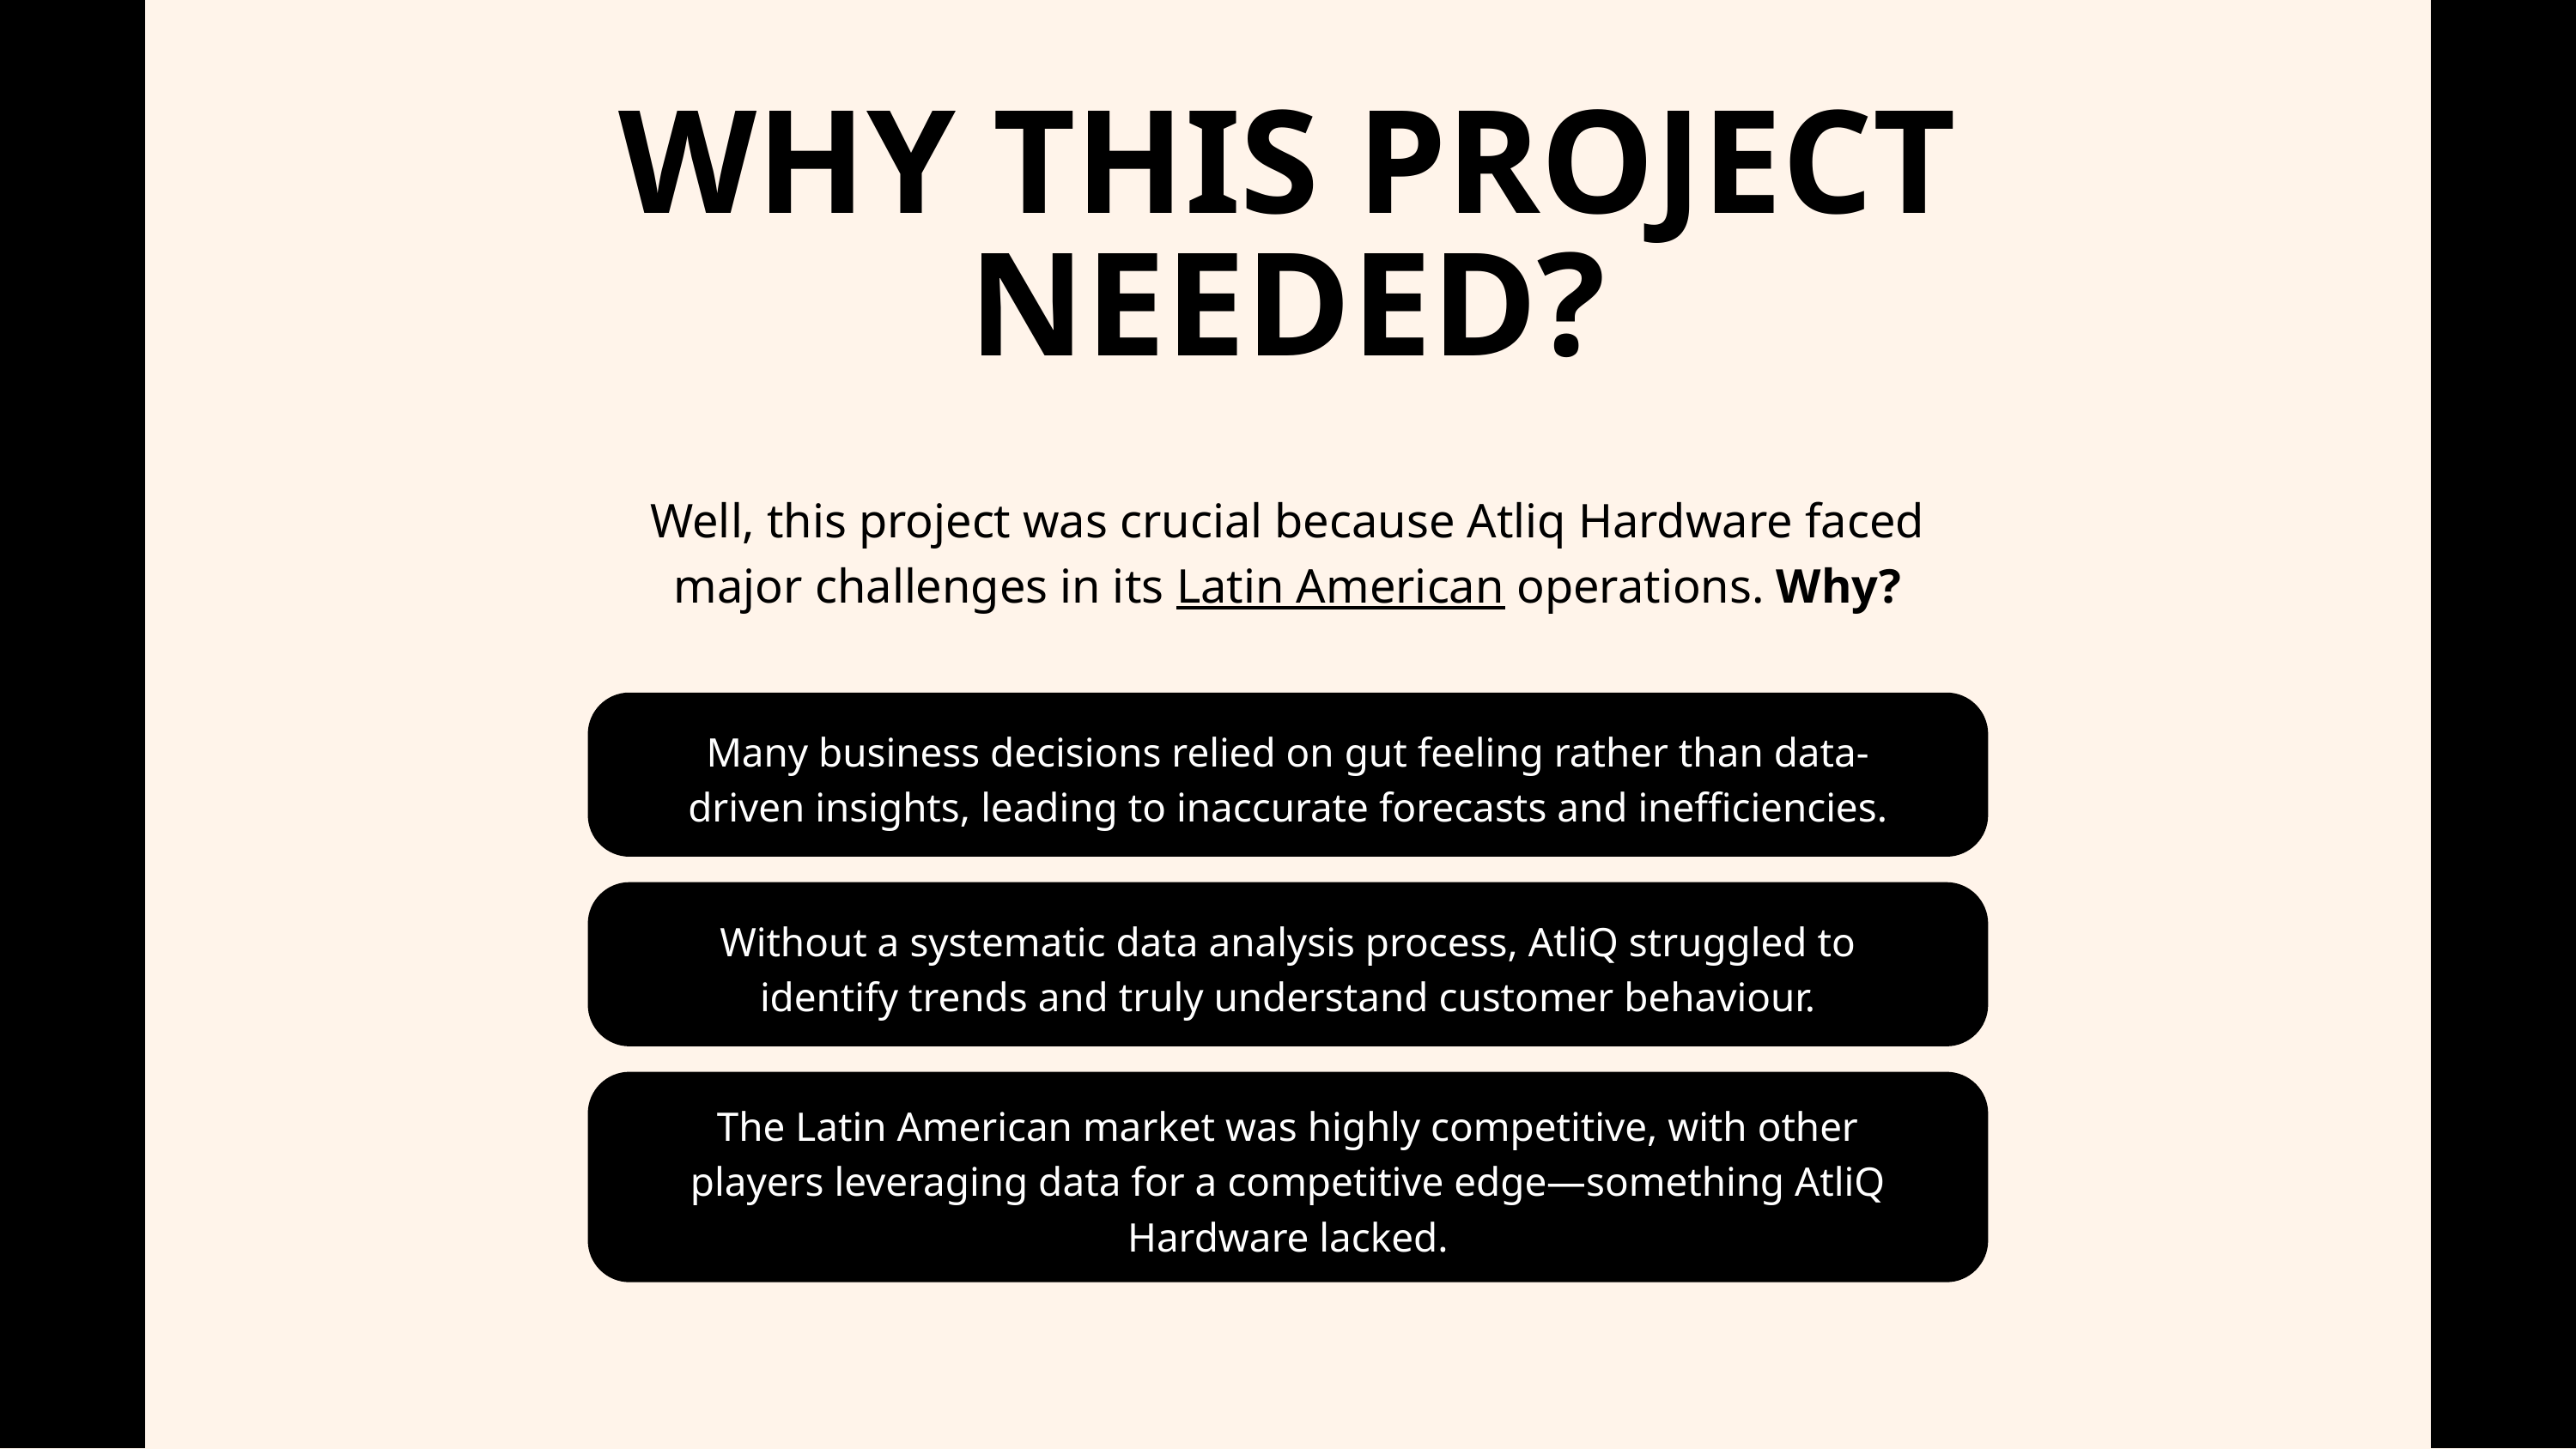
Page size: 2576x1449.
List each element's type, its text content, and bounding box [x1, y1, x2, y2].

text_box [2430, 0, 2576, 1449]
text_box WHY THIS PROJECT NEEDED? [532, 98, 2043, 385]
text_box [587, 692, 1989, 858]
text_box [0, 0, 145, 1449]
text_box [587, 882, 1989, 1047]
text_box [587, 1071, 1989, 1282]
text_box Well, this project was crucial because Atliq Hardware faced major challenges in its Latin American operations. Why? [604, 482, 1972, 612]
